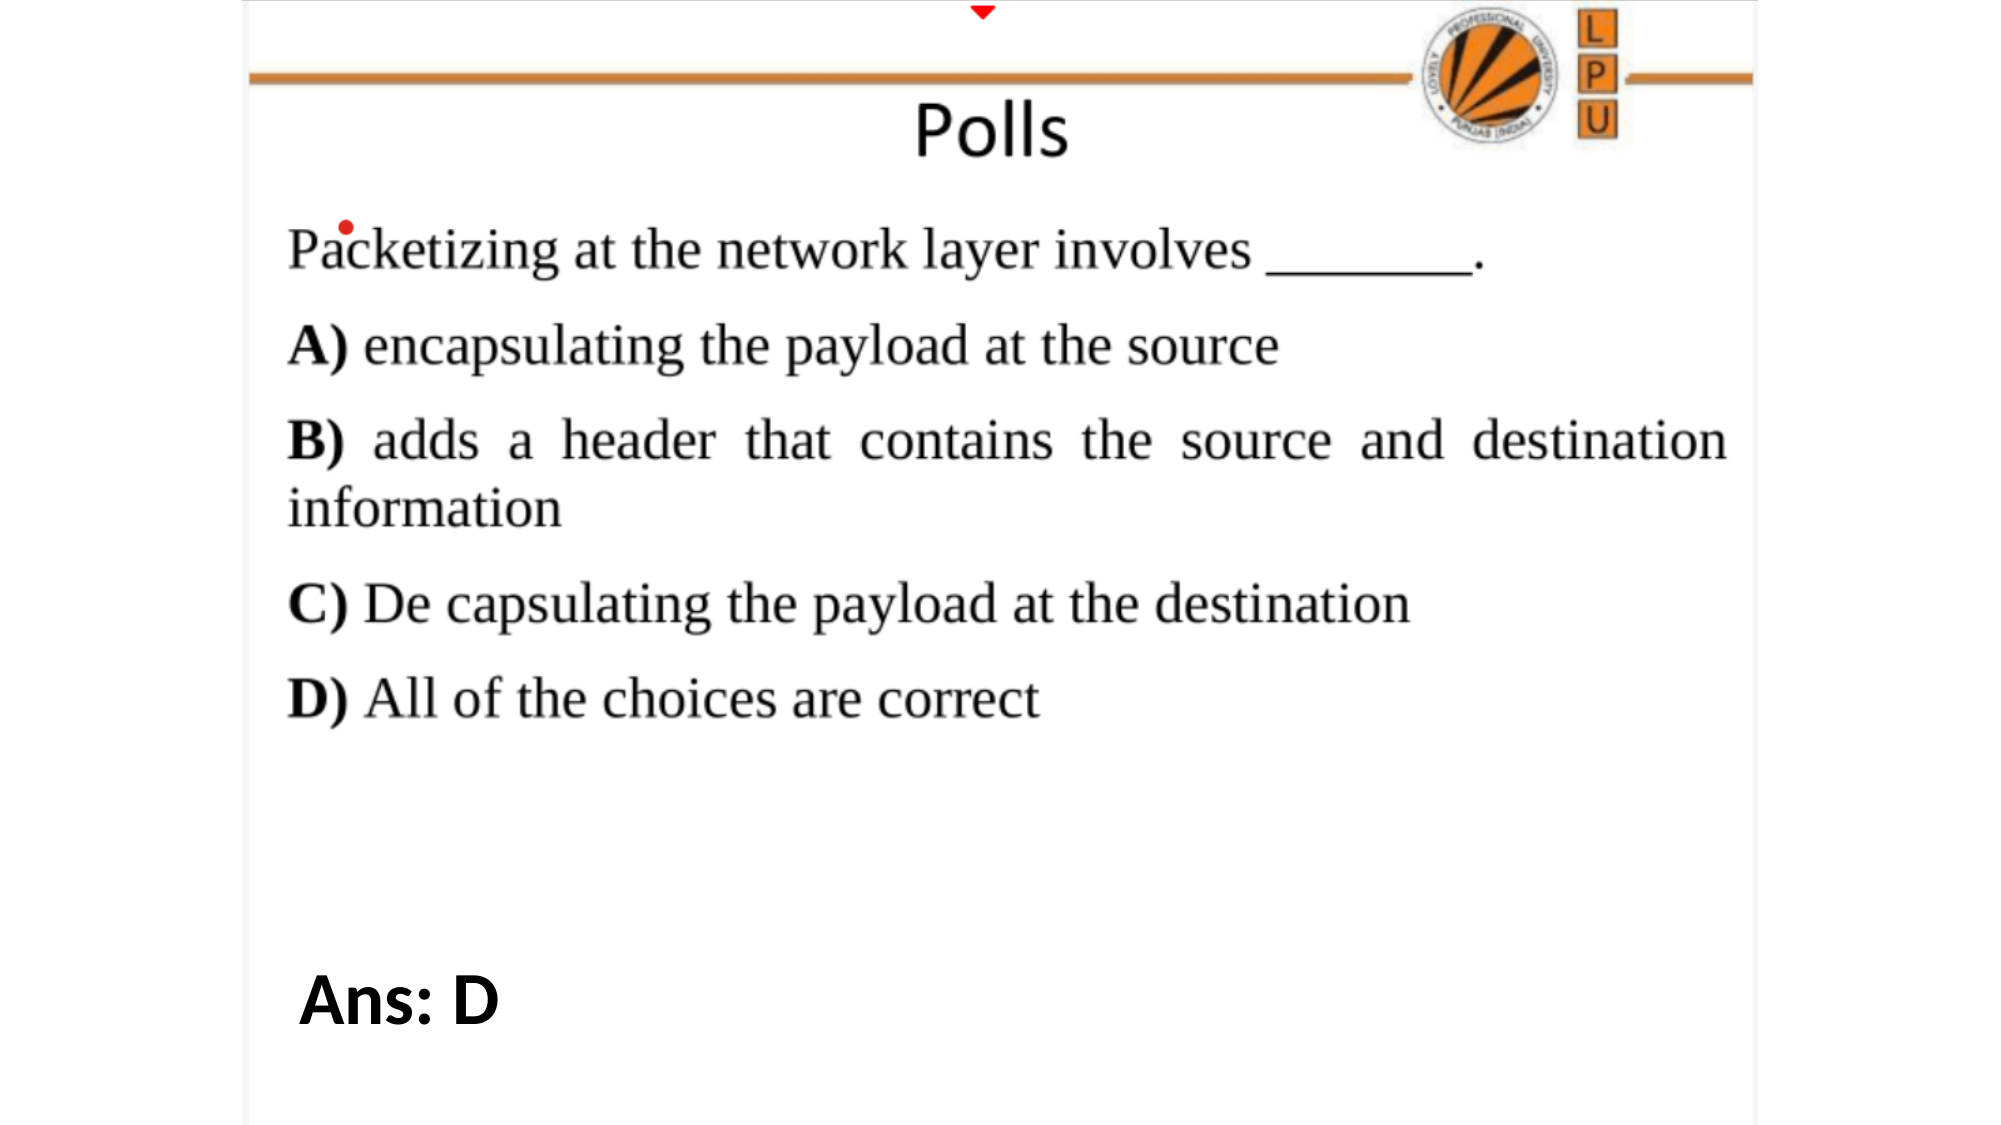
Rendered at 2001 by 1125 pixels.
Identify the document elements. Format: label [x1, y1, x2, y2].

picture [242, 0, 1758, 1125]
